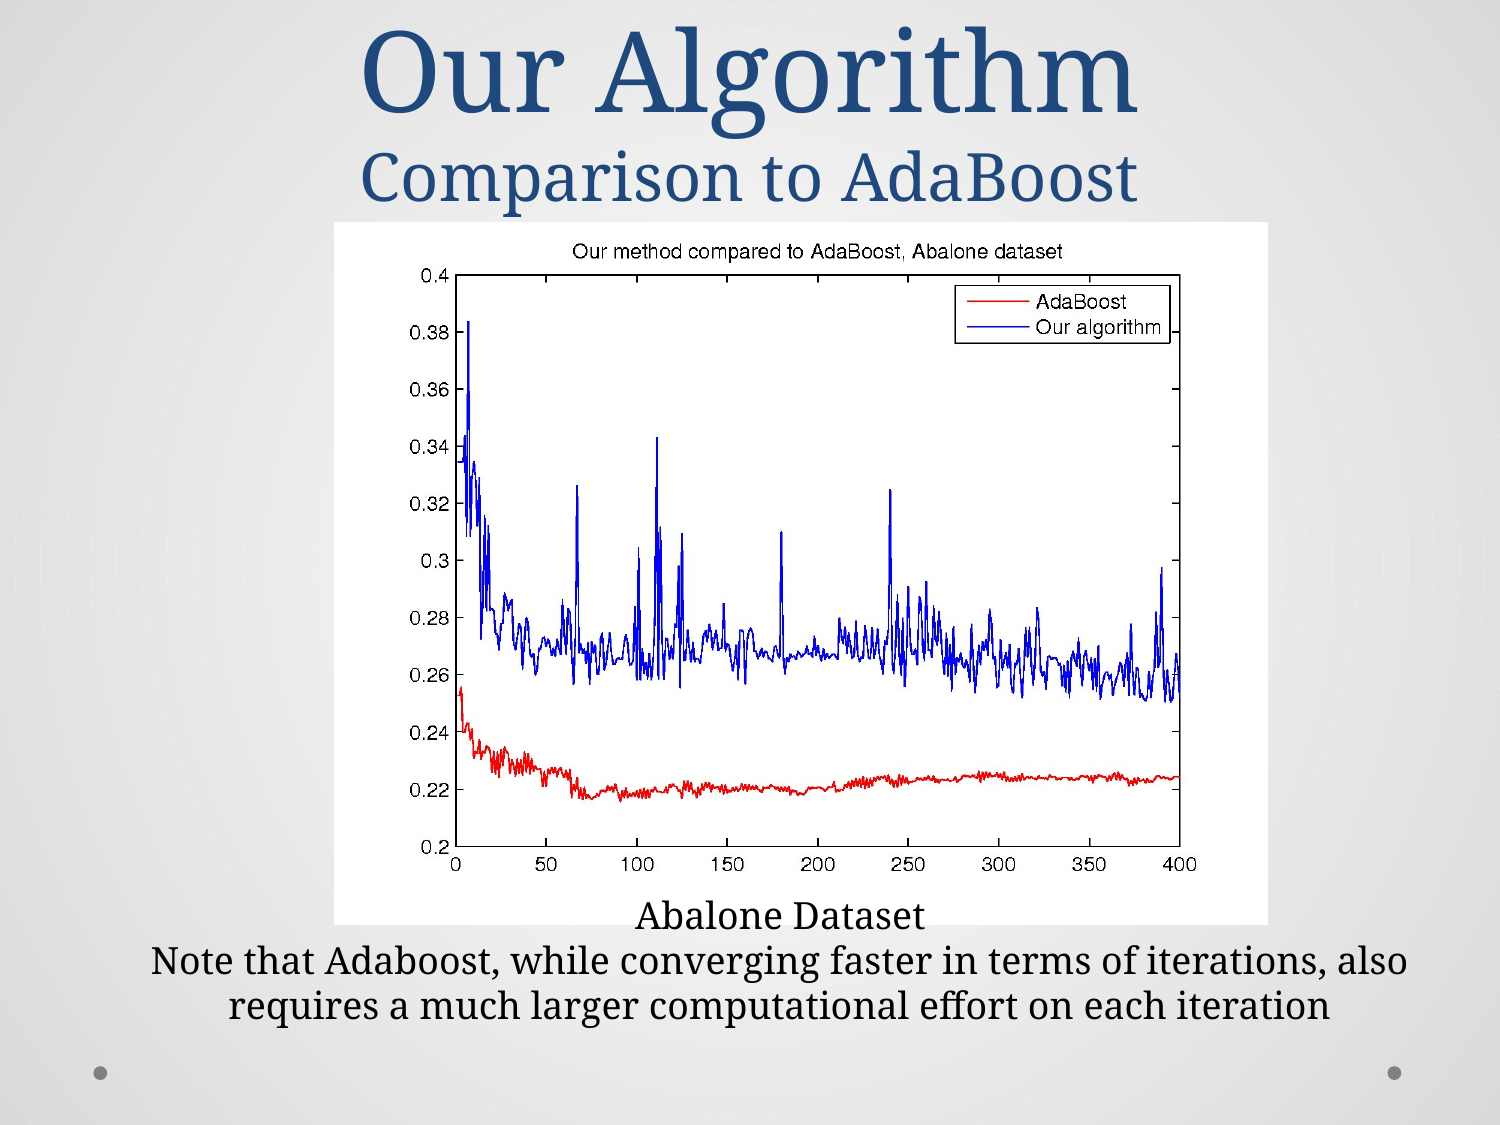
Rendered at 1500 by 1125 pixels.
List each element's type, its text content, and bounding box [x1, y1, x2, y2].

picture [334, 222, 1268, 925]
text_box Abalone Dataset Note that Adaboost, while converging faster in terms of iterations, also requires a much larger computational effort on each iteration [74, 884, 1486, 1080]
title Our Algorithm Comparison to AdaBoost [75, 6, 1425, 223]
